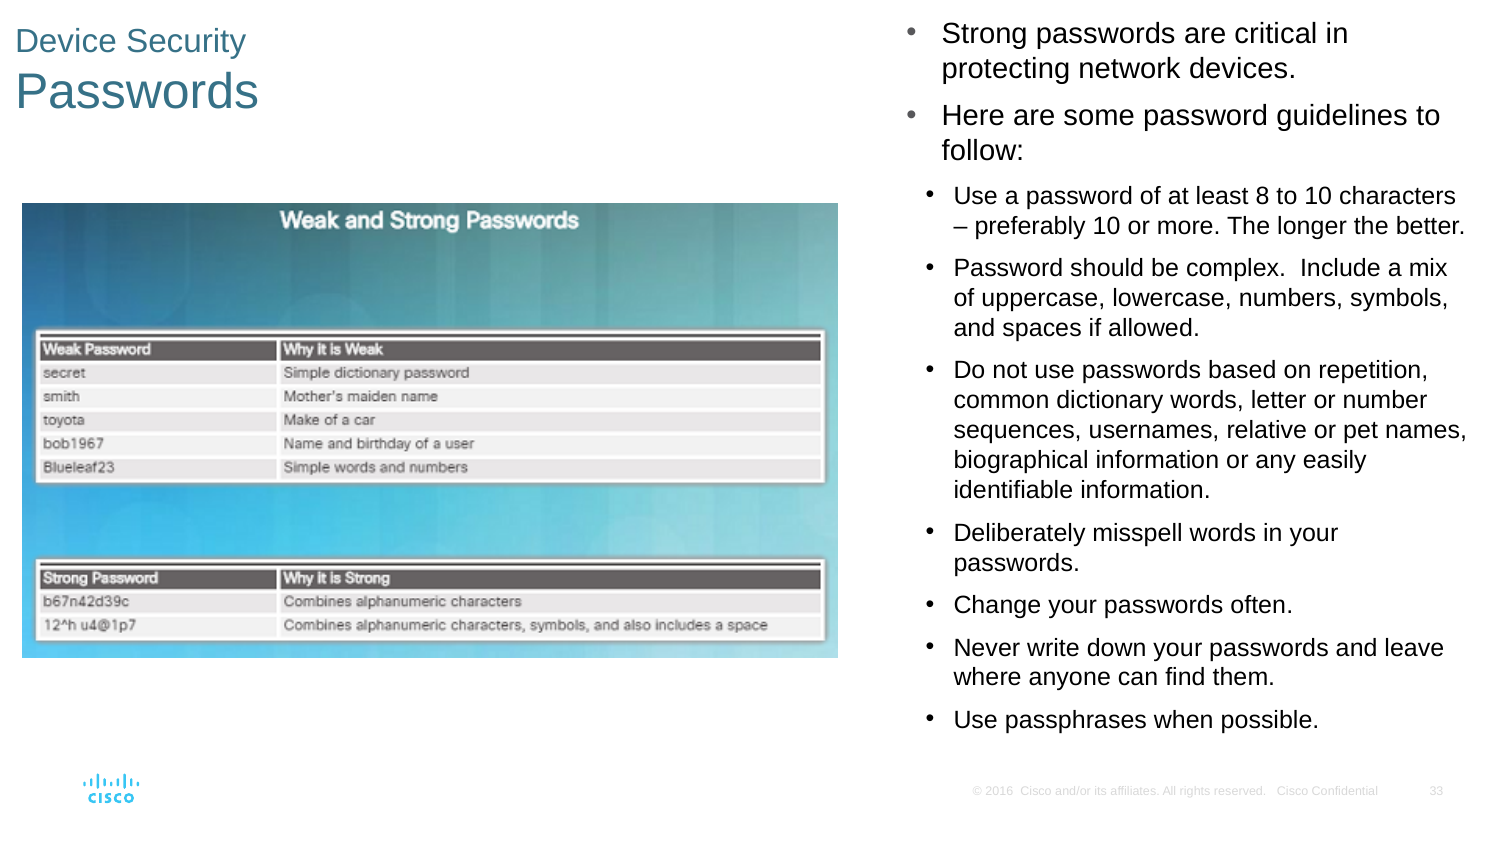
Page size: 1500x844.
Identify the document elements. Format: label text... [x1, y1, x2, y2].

picture [22, 203, 839, 659]
title Device Security Passwords [0, 6, 687, 131]
list Strong passwords are critical in protecting network devices. Here are some password guidelines to follow: Use a password of at least 8 to 10 characters – preferably 10 or more. The longer the better. Password should be complex. Include a mix of uppercase, lowercase, numbers, symbols, and spaces if allowed. Do not use passwords based on repetition, common dictionary words, letter or number sequences, usernames, relative or pet names, biographical information or any easily identifiable information. Deliberately misspell words in your passwords. Change your passwords often. Never write down your passwords and leave where anyone can find them. Use passphrases when possible. [867, 6, 1500, 819]
